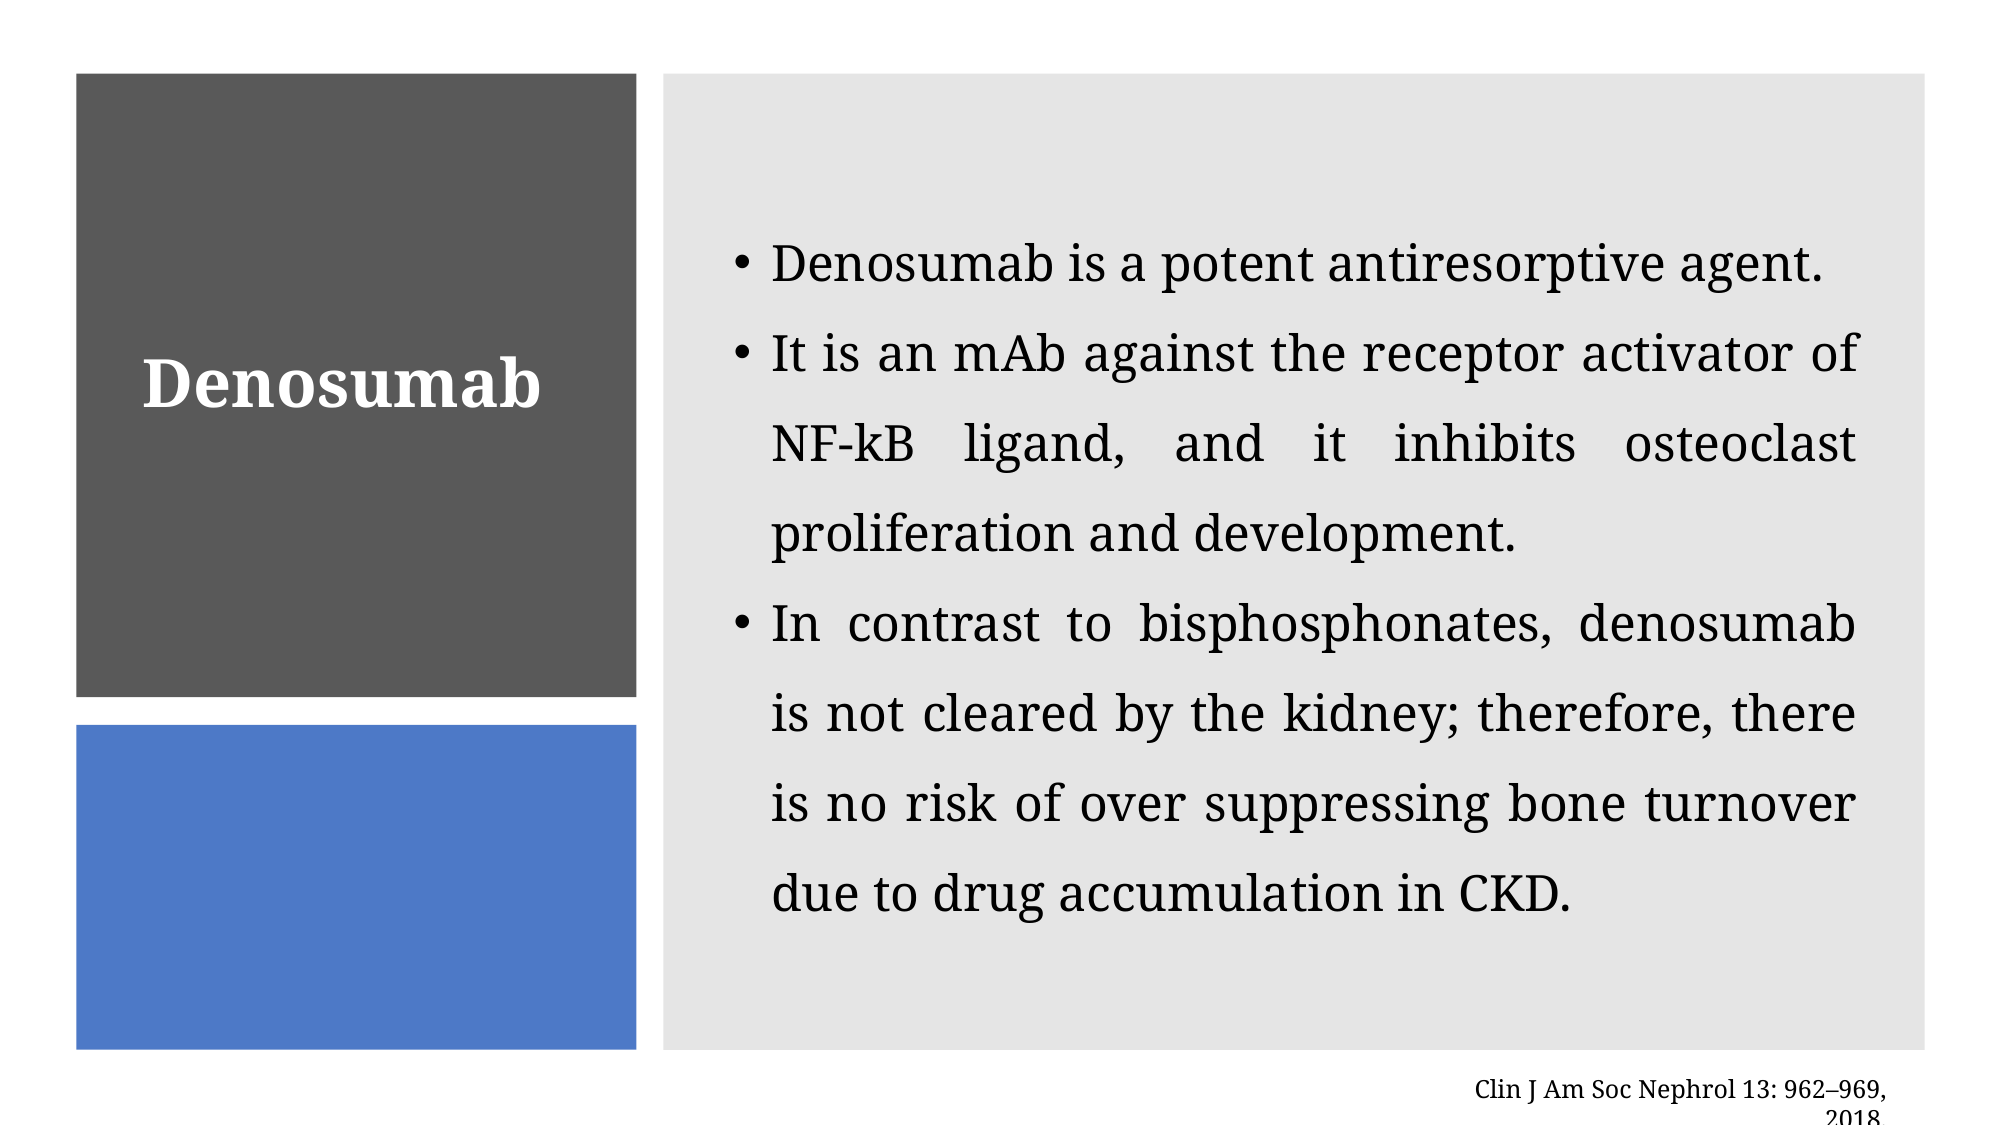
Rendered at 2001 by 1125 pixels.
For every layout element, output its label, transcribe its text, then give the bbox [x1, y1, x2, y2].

text_box Clin J Am Soc Nephrol 13: 962–969, 2018. [1438, 1066, 1903, 1125]
text_box [76, 73, 637, 698]
text_box [76, 724, 637, 1050]
title Denosumab [127, 120, 595, 652]
list Denosumab is a potent antiresorptive agent. It is an mAb against the receptor activator of NF-kB ligand, and it inhibits osteoclast proliferation and development. In contrast to bisphosphonates, denosumab is not cleared by the kidney; therefore, there is no risk of over suppressing bone turnover due to drug accumulation in CKD. [718, 112, 1873, 1011]
text_box [663, 73, 1925, 1050]
